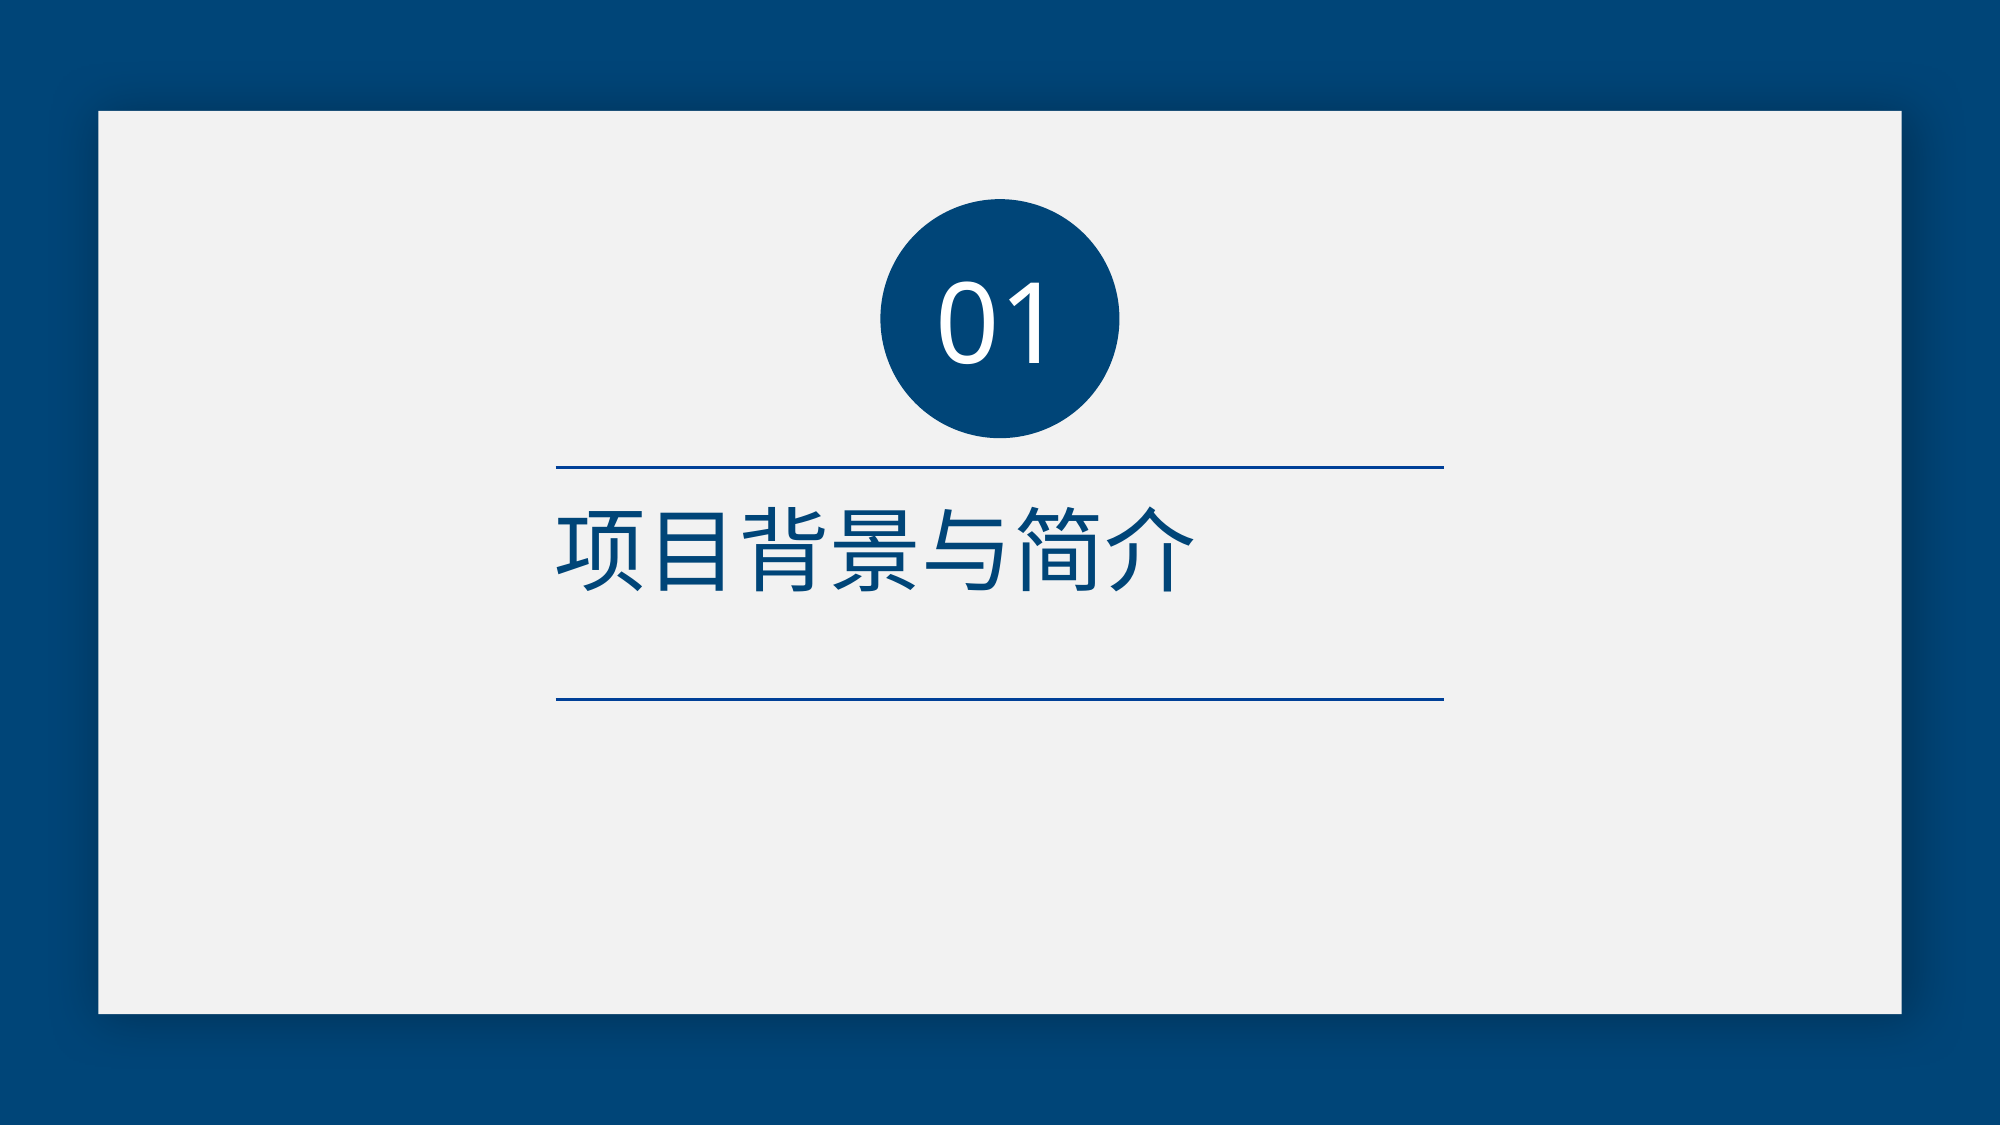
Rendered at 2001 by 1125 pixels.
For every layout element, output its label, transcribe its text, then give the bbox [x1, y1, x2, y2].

text_box 项目背景与简介 [540, 485, 1460, 610]
text_box 01 [879, 198, 1121, 440]
text_box [97, 110, 1903, 1015]
